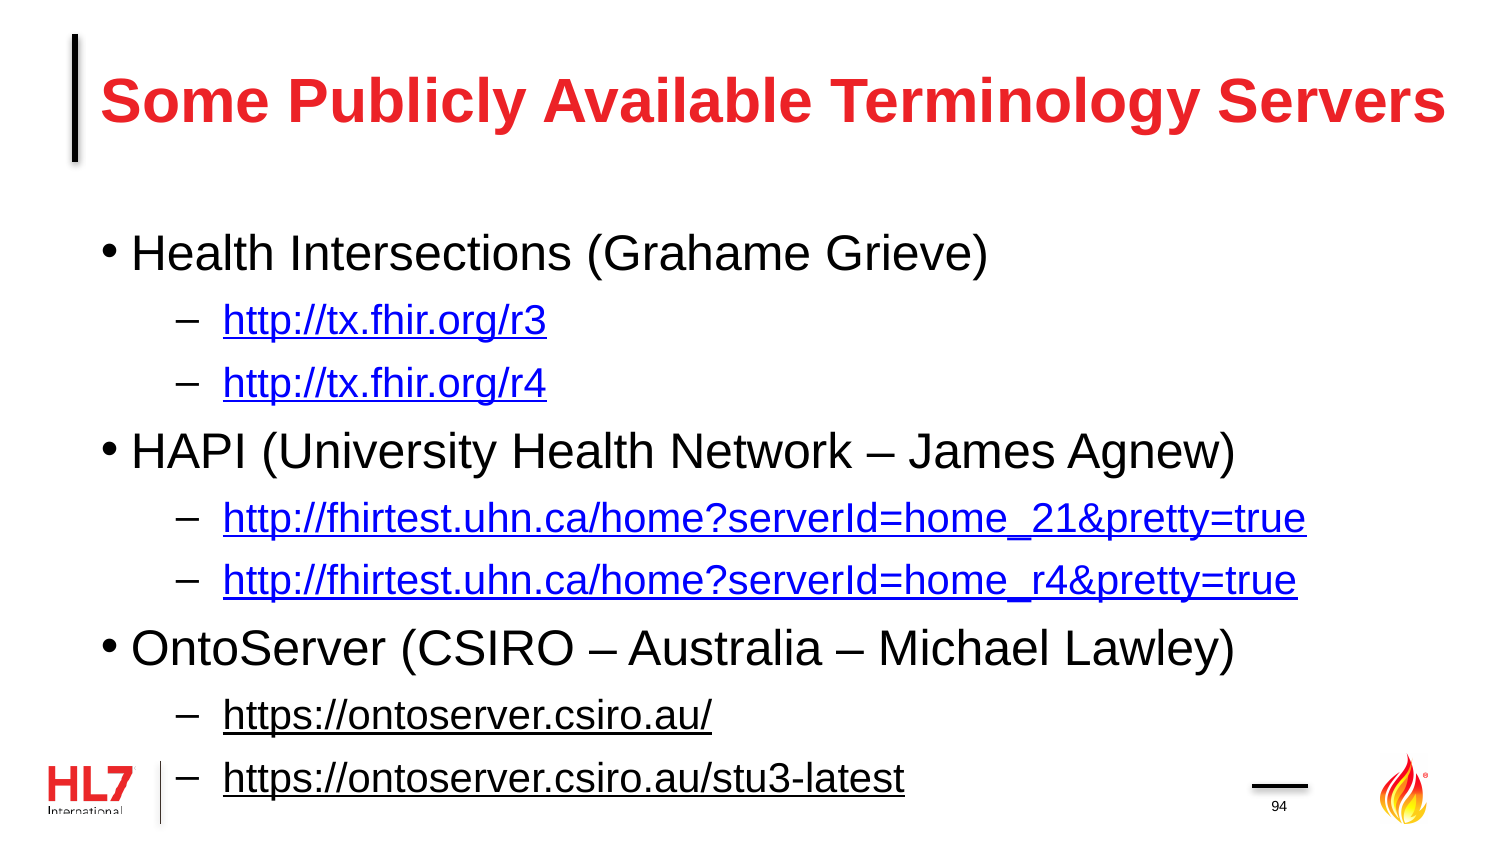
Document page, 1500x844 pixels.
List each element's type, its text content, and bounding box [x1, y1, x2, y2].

list Health Intersections (Grahame Grieve) http://tx.fhir.org/r3 http://tx.fhir.org/r4 HAPI (University Health Network – James Agnew) http://fhirtest.uhn.ca/home?serverId=home_21&pretty=true http://fhirtest.uhn.ca/home?serverId=home_r4&pretty=true OntoServer (CSIRO – Australia – Michael Lawley) https://ontoserver.csiro.au/ https://ontoserver.csiro.au/stu3-latest [100, 220, 1451, 701]
title Some Publicly Available Terminology Servers [100, 33, 1451, 163]
picture [1380, 753, 1428, 824]
slide_number 94 [1257, 788, 1302, 815]
